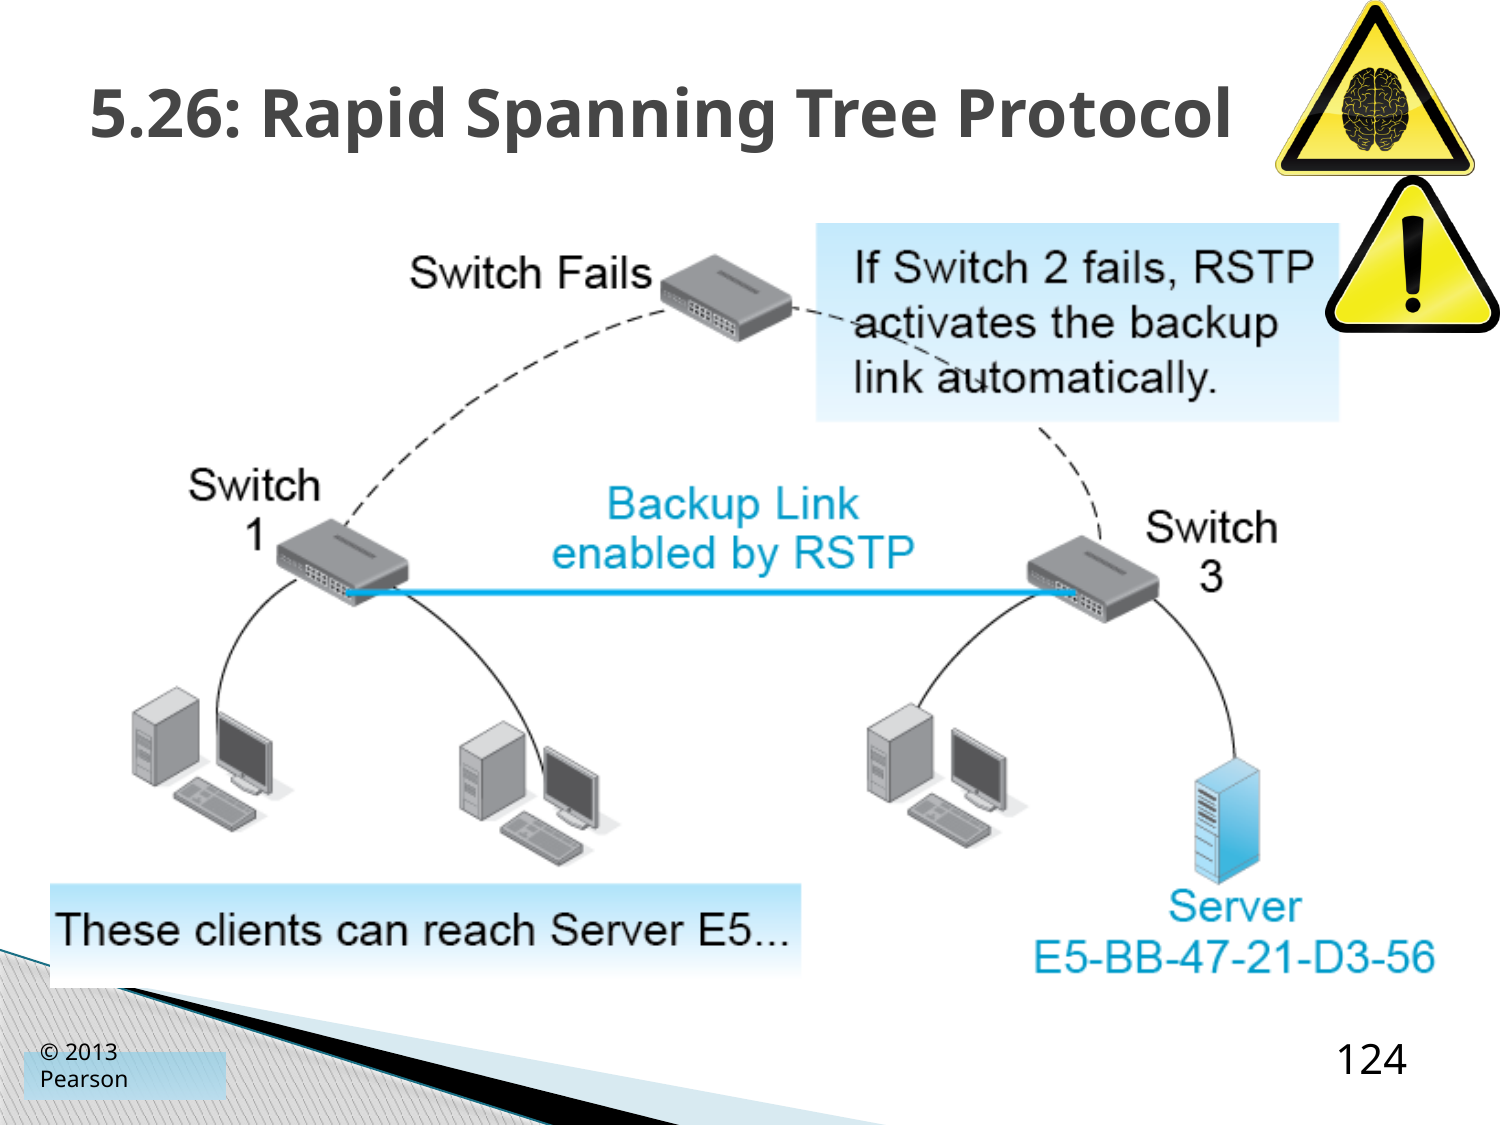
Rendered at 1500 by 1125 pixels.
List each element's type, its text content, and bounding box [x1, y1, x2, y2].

slide_number 124 [1287, 1037, 1423, 1098]
picture [1274, 0, 1500, 334]
footer © 2013 Pearson [24, 1052, 225, 1100]
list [49, 223, 1438, 988]
title 5.26: Rapid Spanning Tree Protocol [75, 45, 1268, 176]
